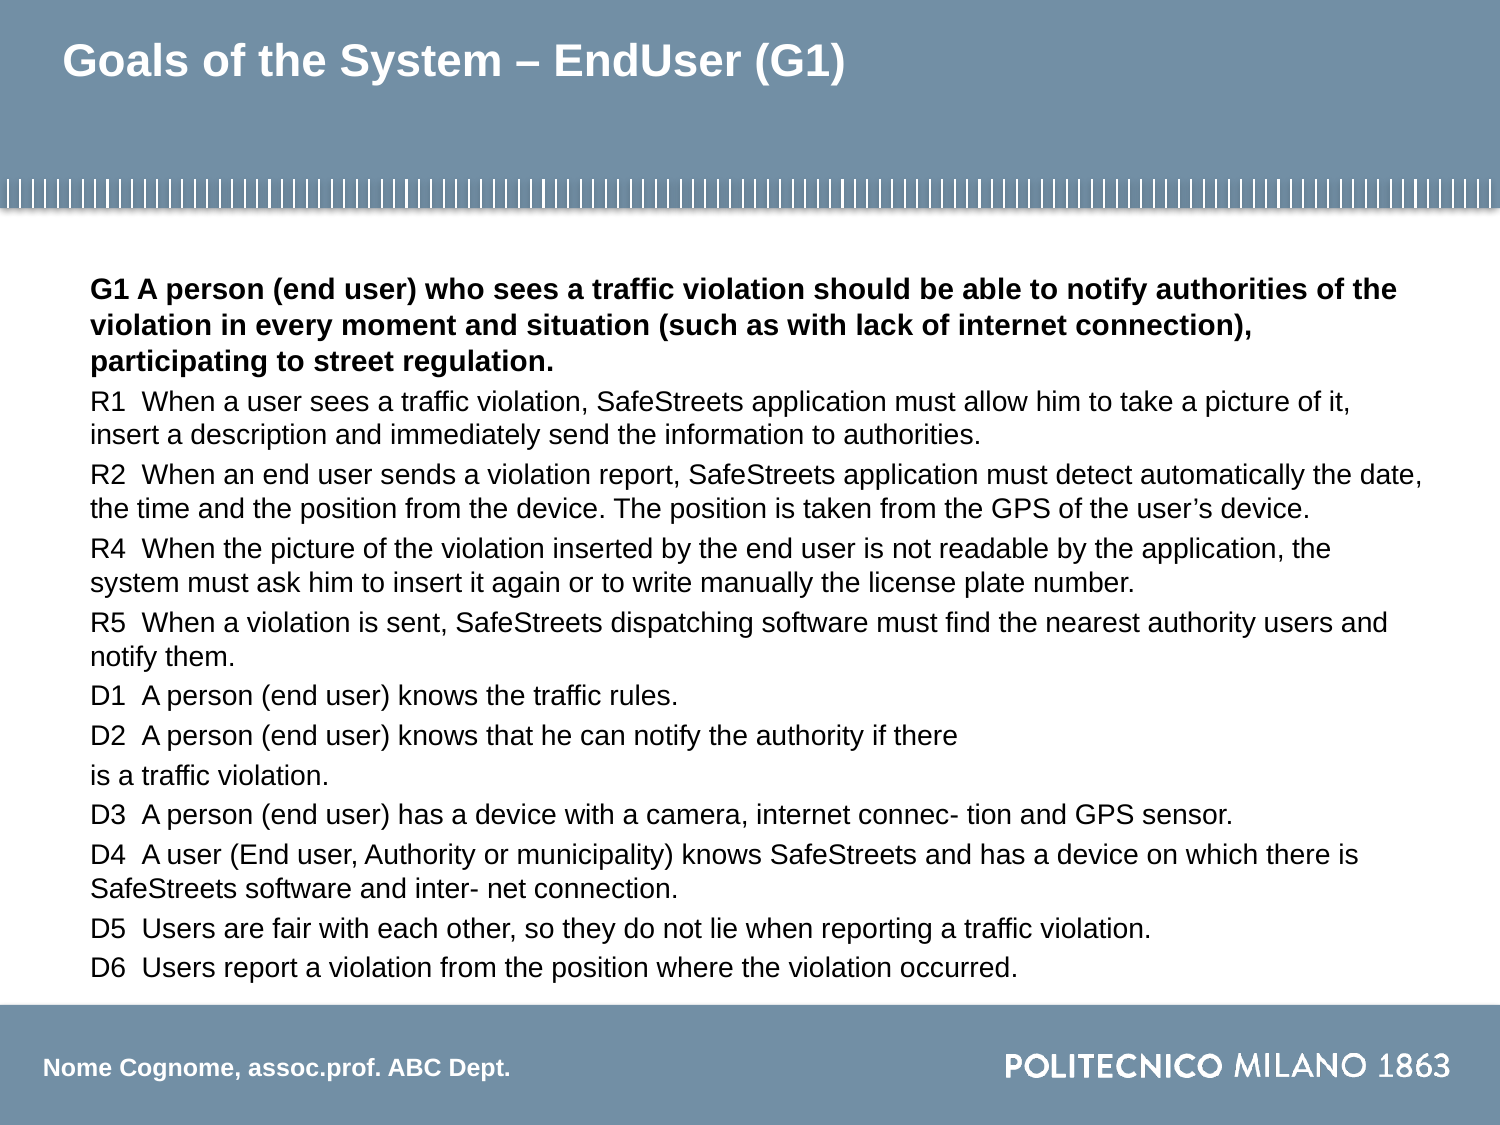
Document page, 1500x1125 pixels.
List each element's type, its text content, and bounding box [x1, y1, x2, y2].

picture [999, 1041, 1456, 1089]
title Goals of the System – EndUser (G1) [47, 22, 1455, 161]
list G1 A person (end user) who sees a traffic violation should be able to notify authorities of the violation in every moment and situation (such as with lack of internet connection), participating to street regulation. R1 When a user sees a traffic violation, SafeStreets application must allow him to take a picture of it, insert a description and immediately send the information to authorities. R2 When an end user sends a violation report, SafeStreets application must detect automatically the date, the time and the position from the device. The position is taken from the GPS of the user’s device. R4 When the picture of the violation inserted by the end user is not readable by the application, the system must ask him to insert it again or to write manually the license plate number. R5 When a violation is sent, SafeStreets dispatching software must find the nearest authority users and notify them. D1 A person (end user) knows the traffic rules. D2 A person (end user) knows that he can notify the authority if there is a traffic violation. D3 A person (end user) has a device with a camera, internet connec- tion and GPS sensor. D4 A user (End user, Authority or municipality) knows SafeStreets and has a device on which there is SafeStreets software and inter- net connection. D5 Users are fair with each other, so they do not lie when reporting a traffic violation. D6 Users report a violation from the position where the violation occurred. [75, 262, 1441, 1005]
